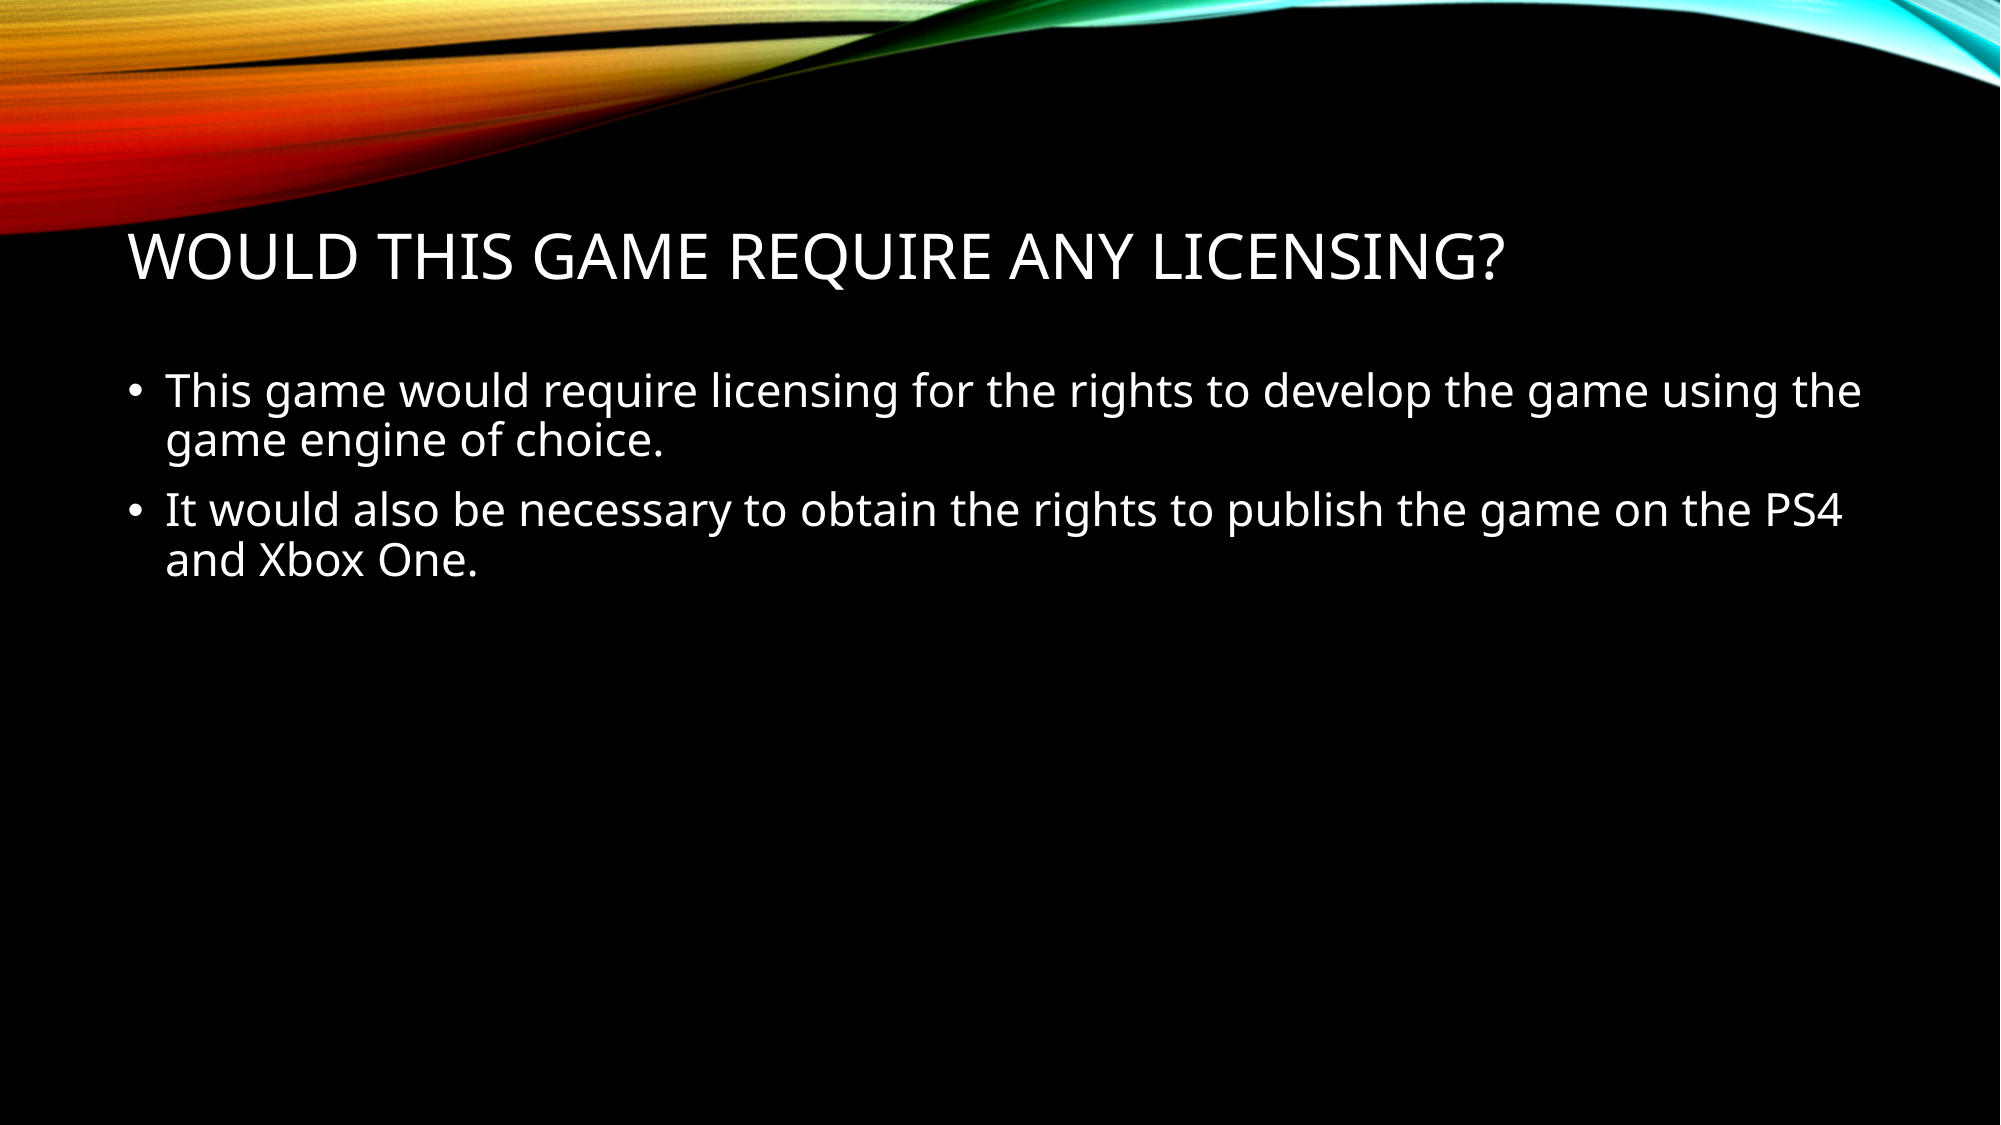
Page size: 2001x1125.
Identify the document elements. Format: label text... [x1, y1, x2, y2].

list This game would require licensing for the rights to develop the game using the game engine of choice. It would also be necessary to obtain the rights to publish the game on the PS4 and Xbox One. [112, 360, 1888, 1021]
picture [0, 0, 2000, 237]
title Would this game require any licensing? [112, 119, 1525, 332]
